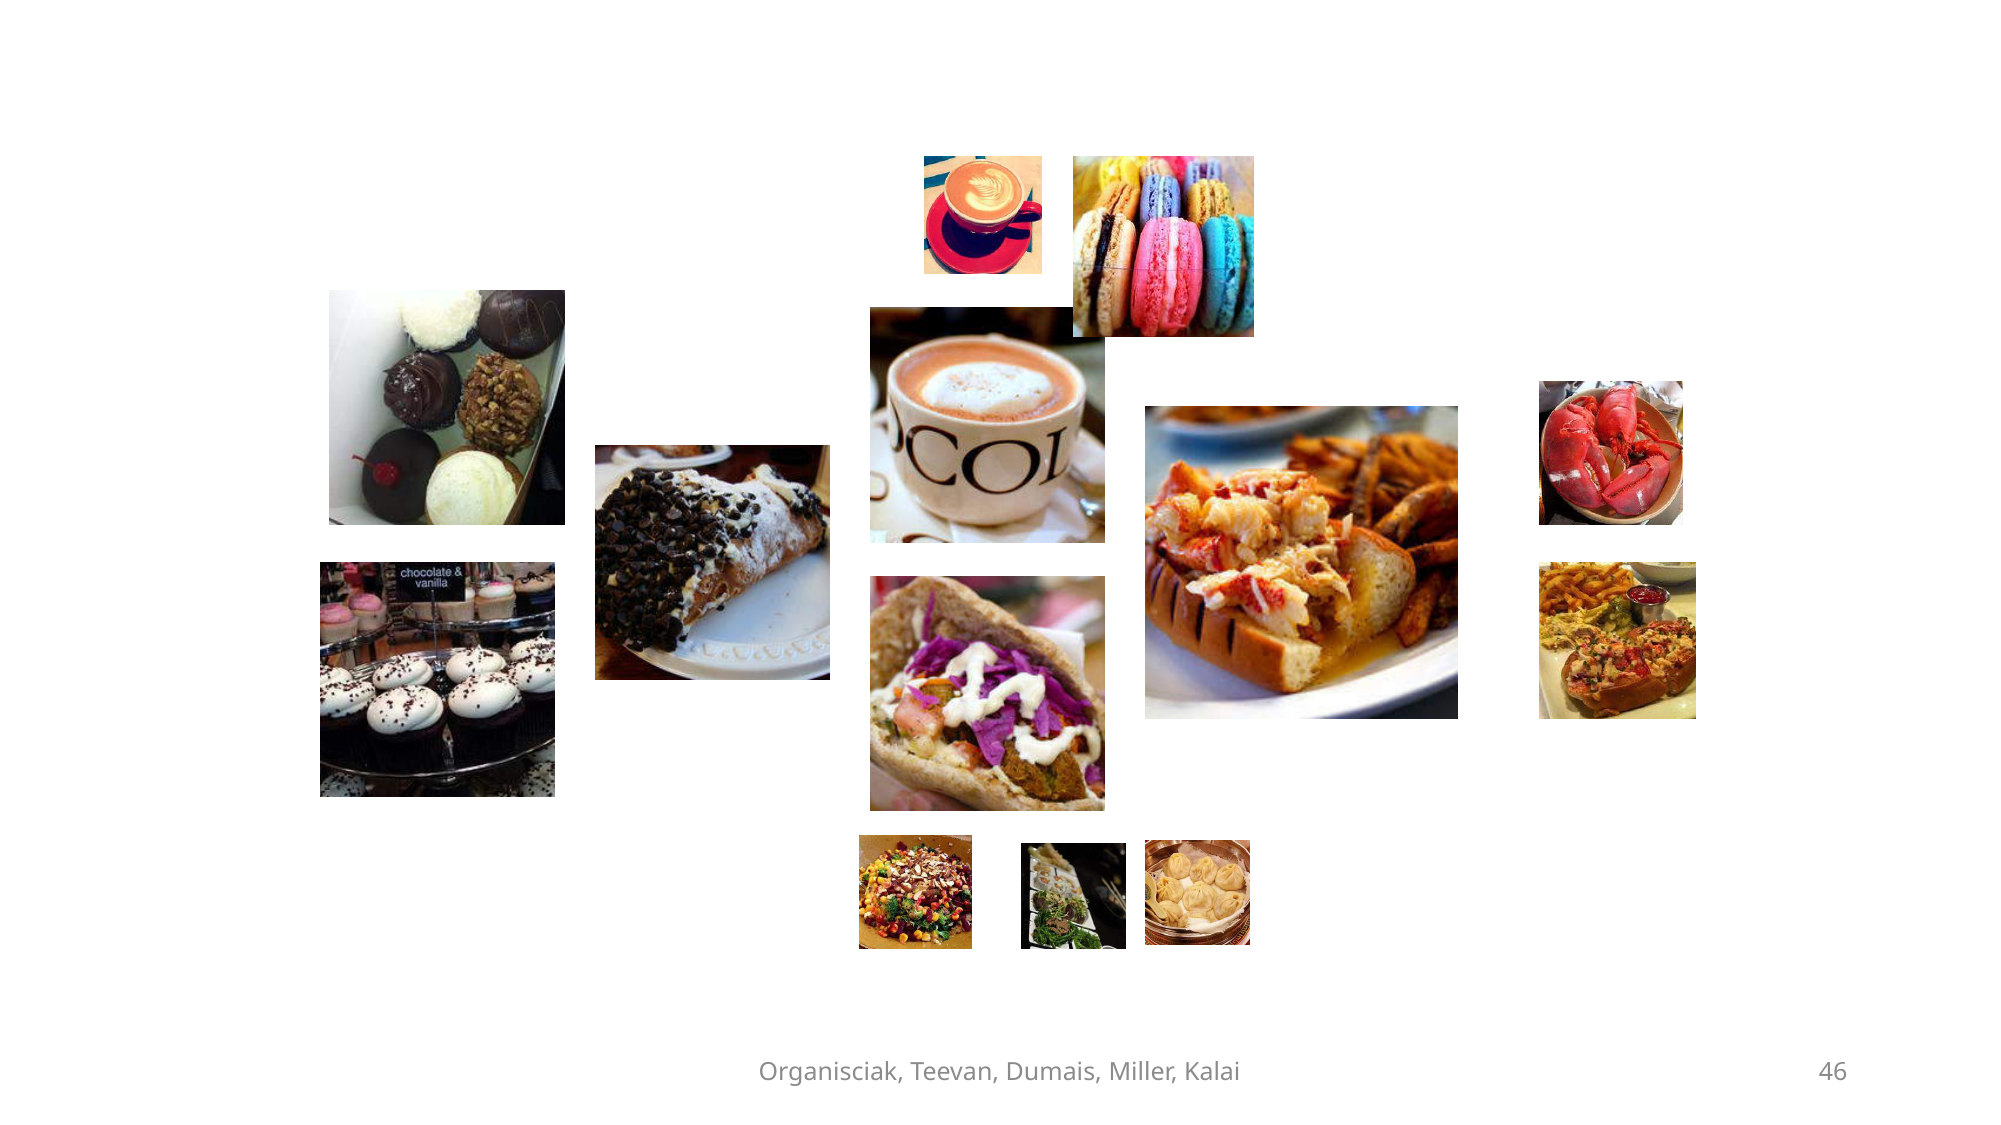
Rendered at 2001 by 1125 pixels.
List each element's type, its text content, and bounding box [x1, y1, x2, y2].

picture [870, 576, 1105, 812]
slide_number 46 [1412, 1042, 1863, 1103]
picture [320, 562, 555, 797]
picture [1538, 562, 1696, 719]
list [595, 445, 830, 680]
picture [859, 835, 972, 949]
picture [329, 290, 565, 525]
footer Organisciak, Teevan, Dumais, Miller, Kalai [662, 1042, 1338, 1103]
picture [870, 156, 1254, 543]
picture [1145, 406, 1458, 719]
picture [1021, 843, 1126, 949]
picture [1538, 381, 1683, 525]
picture [1145, 840, 1250, 945]
picture [924, 156, 1042, 274]
